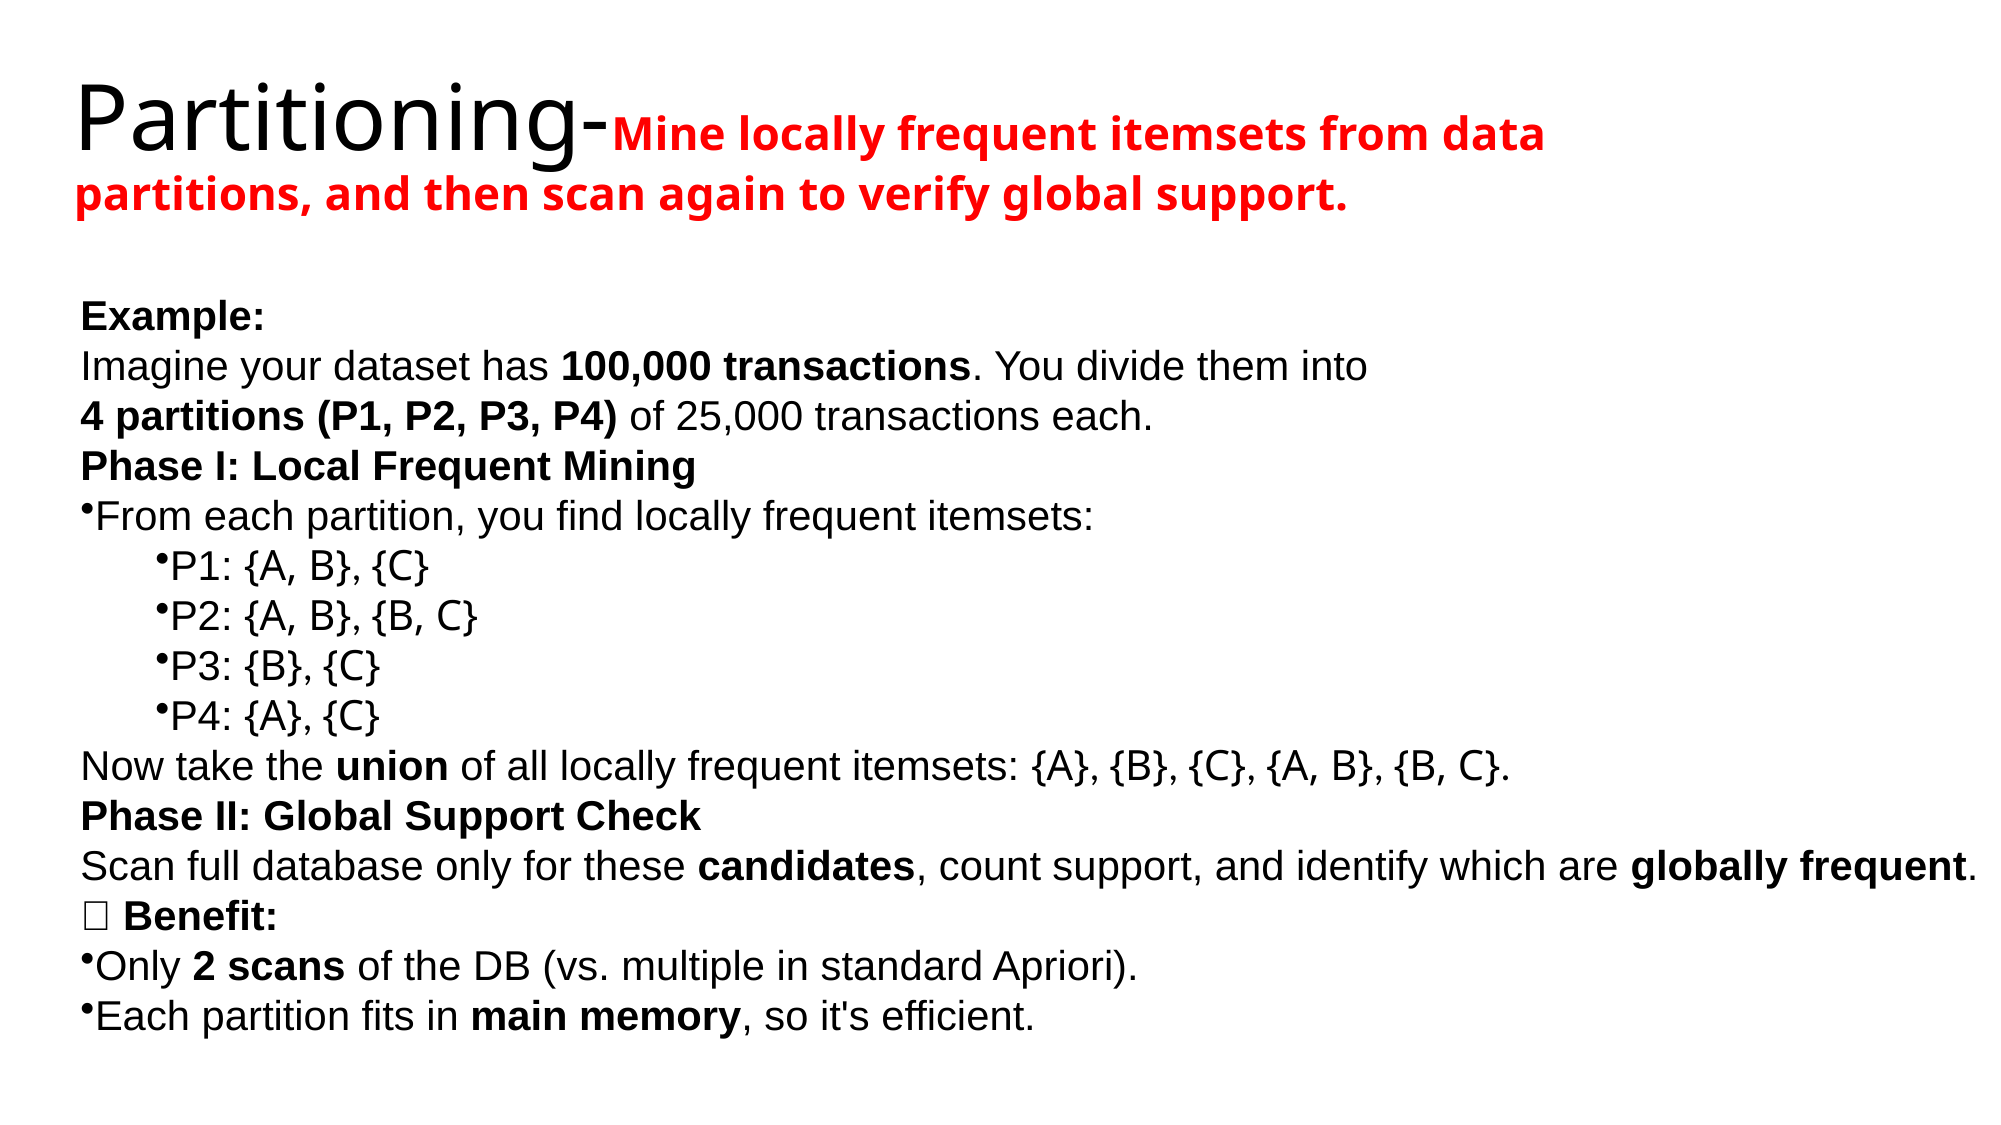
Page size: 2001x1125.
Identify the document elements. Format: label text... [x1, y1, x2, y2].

text_box Example: Imagine your dataset has 100,000 transactions. You divide them into 4 partitions (P1, P2, P3, P4) of 25,000 transactions each. Phase I: Local Frequent Mining From each partition, you find locally frequent itemsets: P1: {A, B}, {C} P2: {A, B}, {B, C} P3: {B}, {C} P4: {A}, {C} Now take the union of all locally frequent itemsets: {A}, {B}, {C}, {A, B}, {B, C}. Phase II: Global Support Check Scan full database only for these candidates, count support, and identify which are globally frequent. 💡 Benefit: Only 2 scans of the DB (vs. multiple in standard Apriori). Each partition fits in main memory, so it's efficient. [65, 281, 1994, 1097]
title Partitioning-Mine locally frequent itemsets from data partitions, and then scan again to verify global support. [59, 37, 1784, 255]
